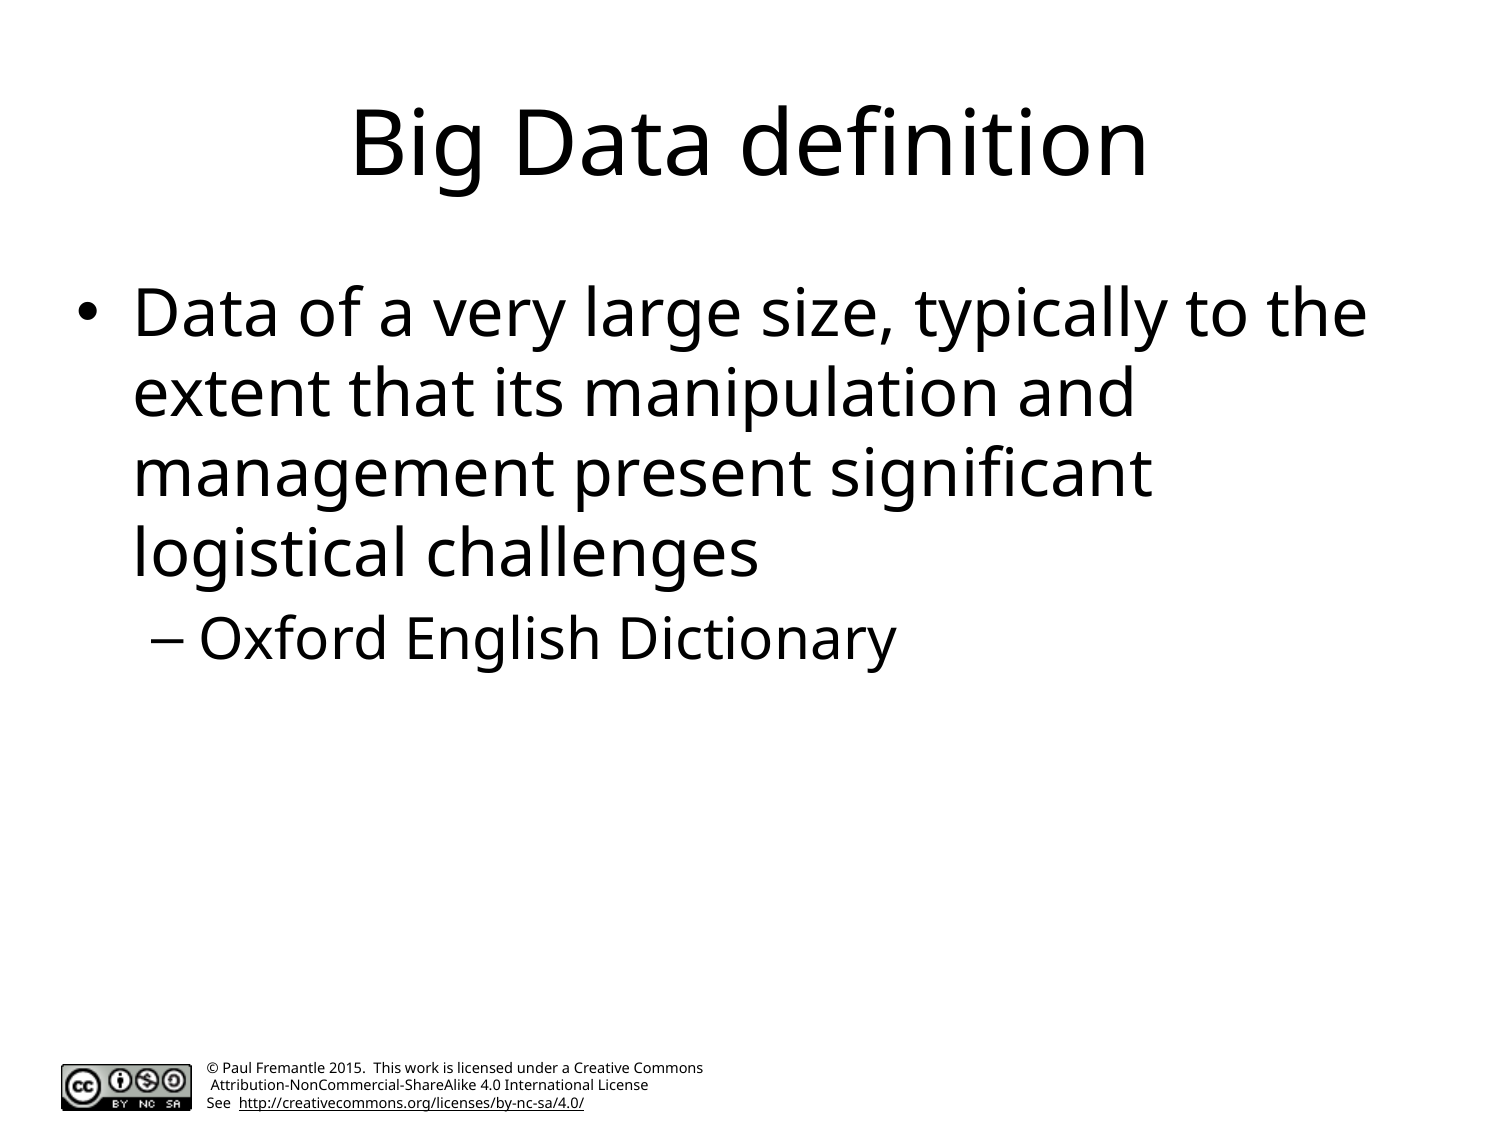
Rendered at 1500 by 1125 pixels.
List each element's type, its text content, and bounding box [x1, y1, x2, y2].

list Data of a very large size, typically to the extent that its manipulation and management present significant logistical challenges Oxford English Dictionary [61, 262, 1412, 1005]
title Big Data definition [75, 45, 1425, 233]
picture [61, 1064, 192, 1111]
